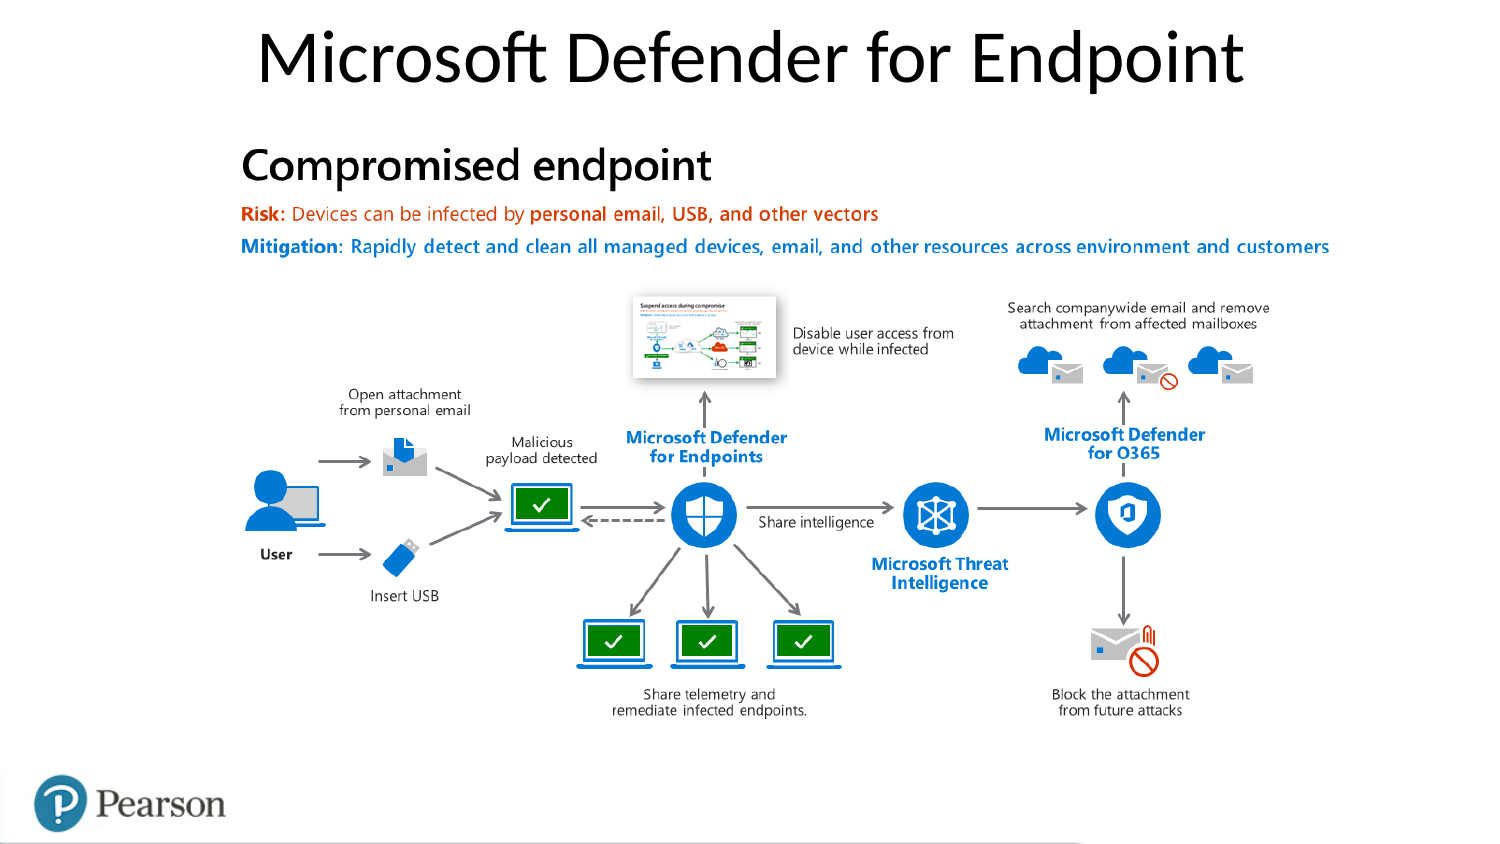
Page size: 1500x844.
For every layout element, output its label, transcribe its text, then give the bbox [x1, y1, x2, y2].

title Microsoft Defender for Endpoint [132, 0, 1371, 92]
picture [0, 0, 1500, 844]
